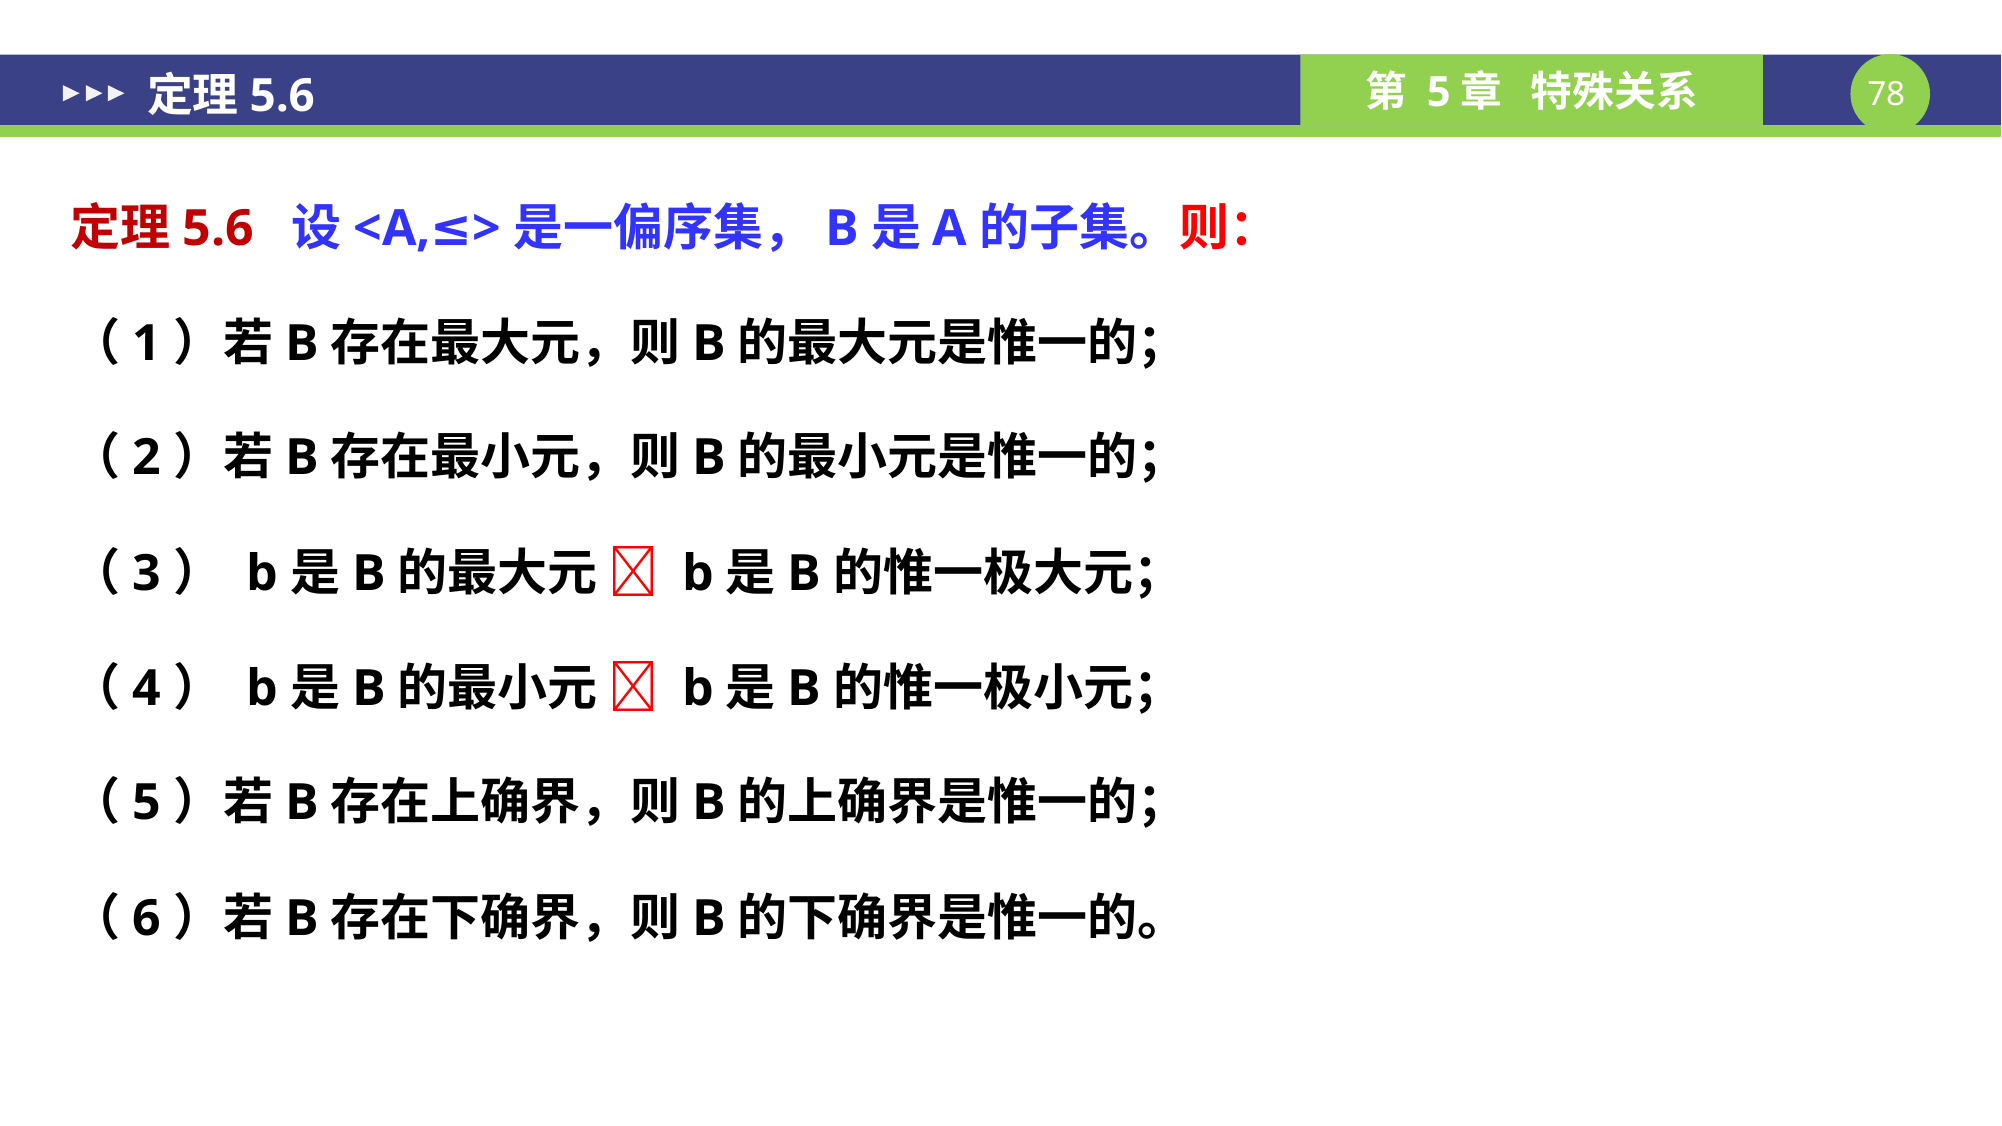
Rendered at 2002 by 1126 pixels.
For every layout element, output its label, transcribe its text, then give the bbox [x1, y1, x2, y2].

list 定理5.6 设<A,≤>是一偏序集，B是A的子集。则： （1）若B存在最大元，则B的最大元是惟一的； （2）若B存在最小元，则B的最小元是惟一的； （3） b是B的最大元  b是B的惟一极大元； （4） b是B的最小元  b是B的惟一极小元； （5）若B存在上确界，则B的上确界是惟一的； （6）若B存在下确界，则B的下确界是惟一的。 [50, 155, 1938, 971]
title 定理5.6 [127, 57, 1003, 129]
